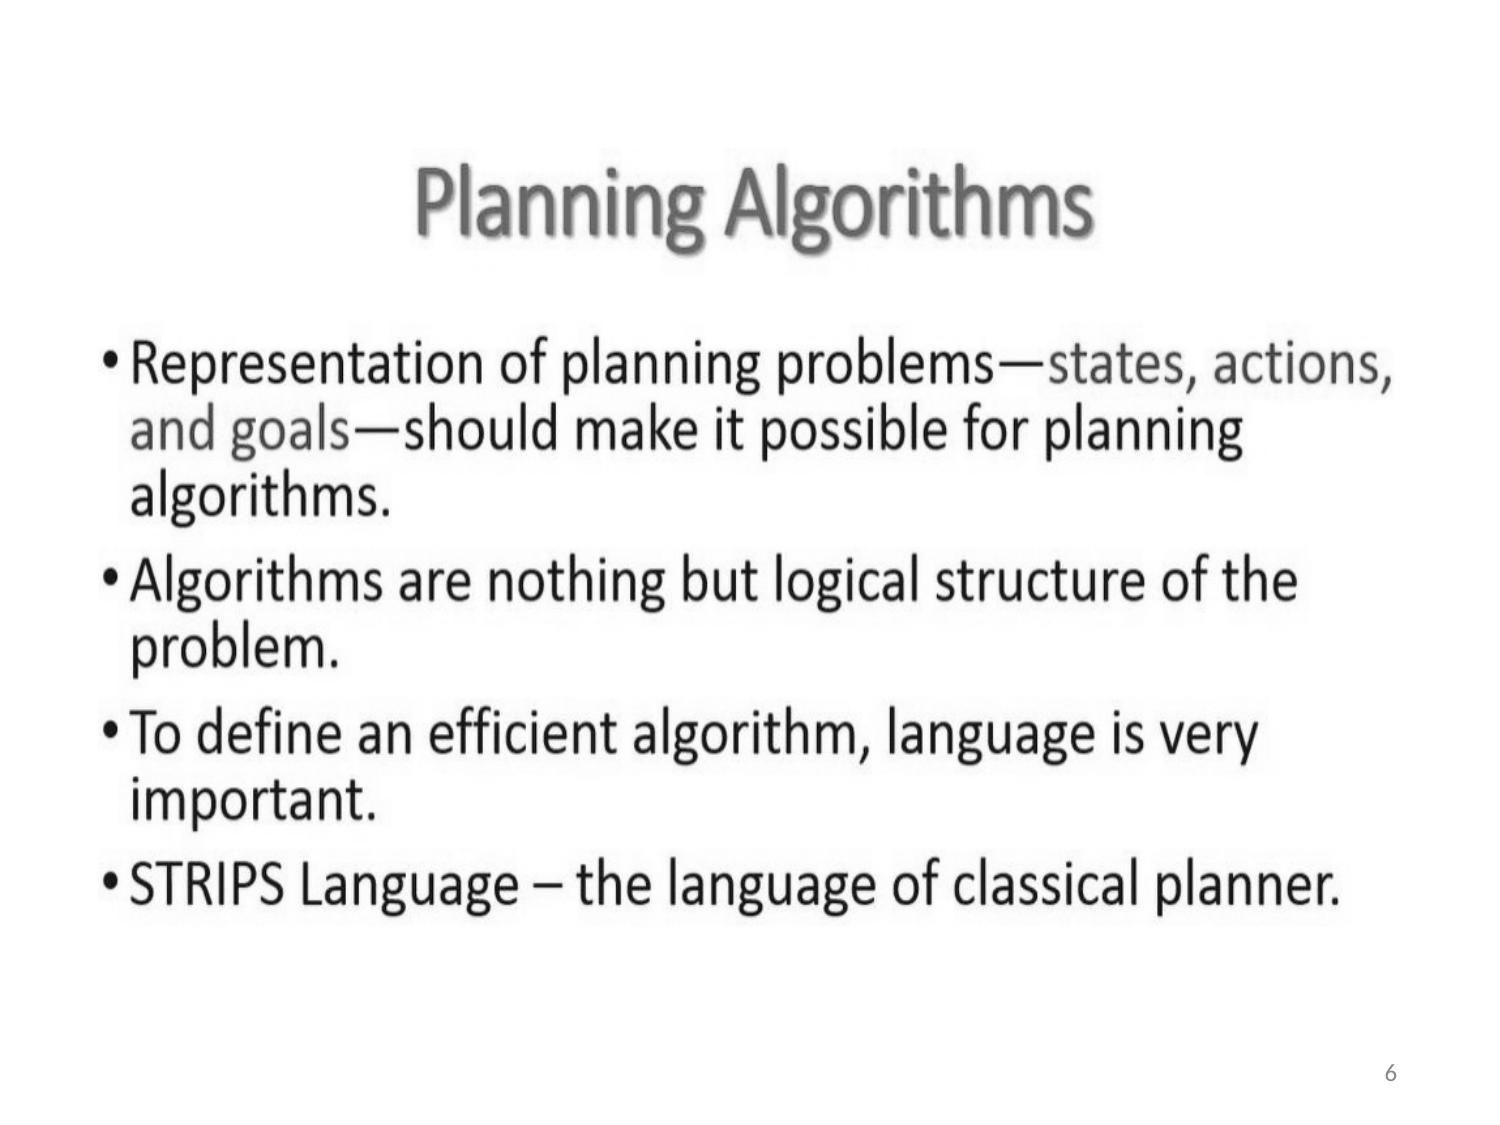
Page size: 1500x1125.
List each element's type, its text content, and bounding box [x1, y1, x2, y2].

slide_number 6 [1378, 1060, 1419, 1125]
picture [98, 148, 1396, 927]
